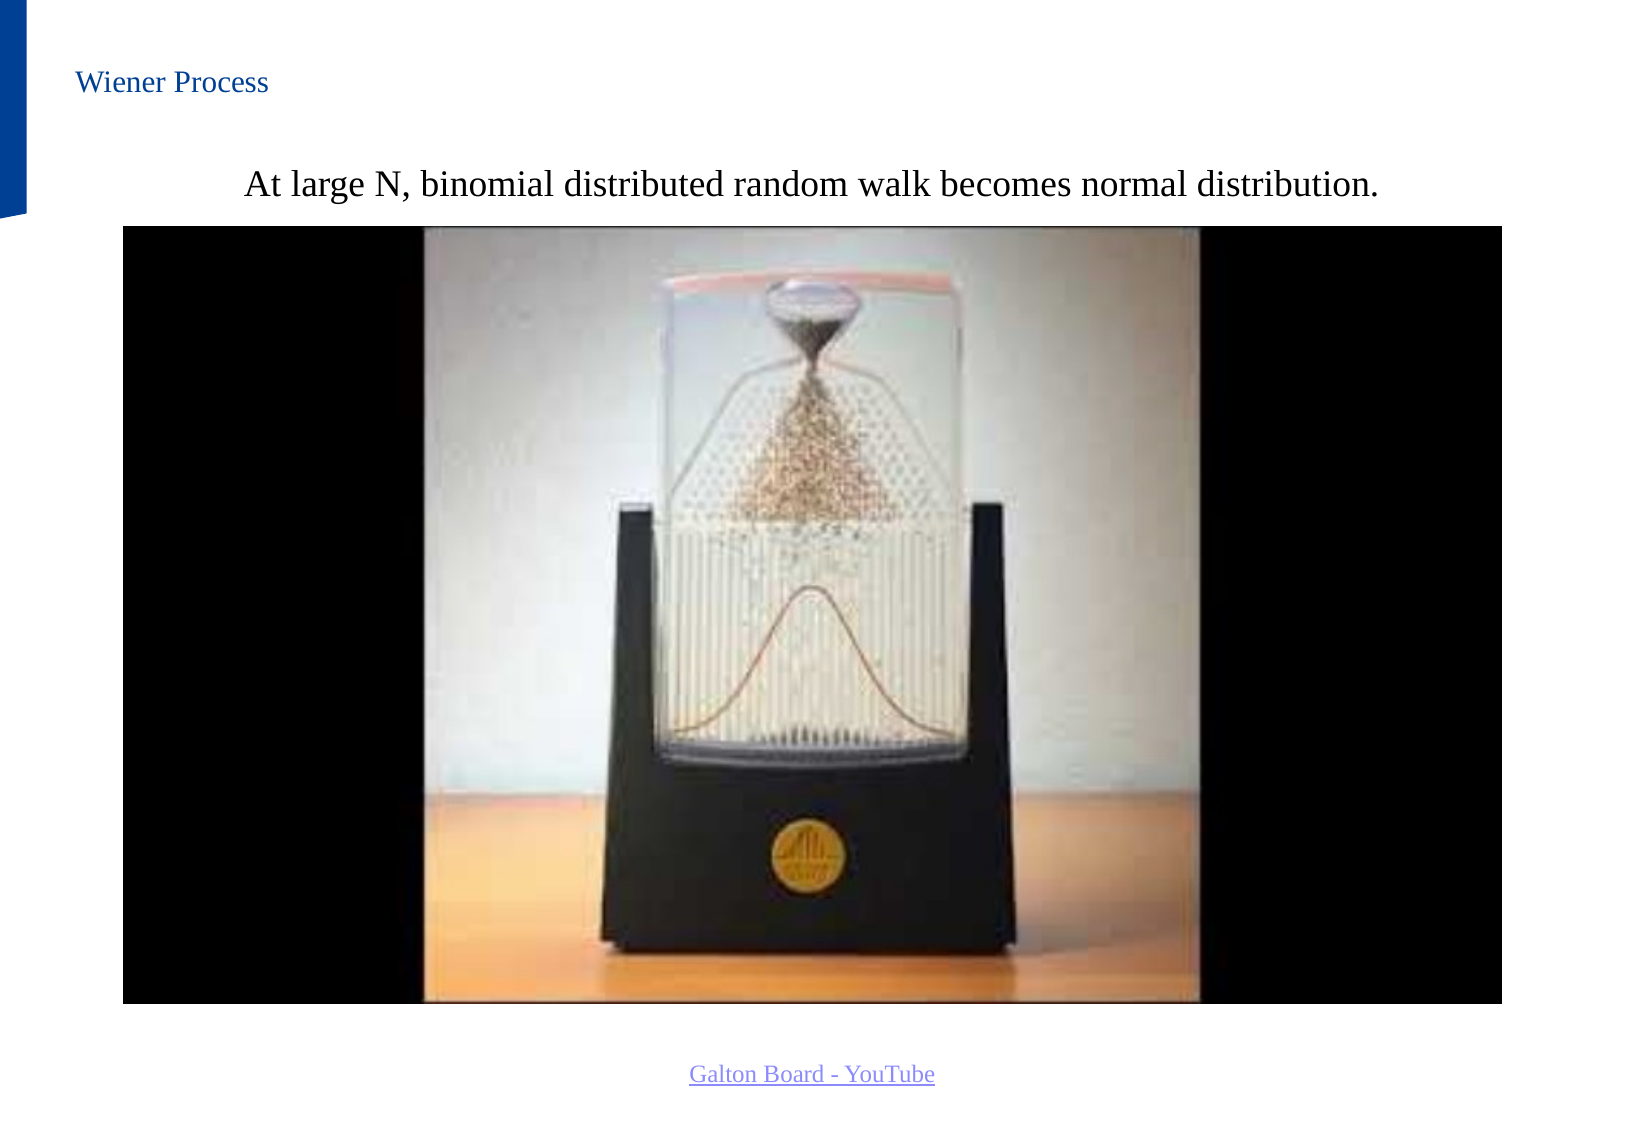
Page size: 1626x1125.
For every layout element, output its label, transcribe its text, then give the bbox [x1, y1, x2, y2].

footer Galton Board - YouTube [44, 1034, 1581, 1111]
text_box At large N, binomial distributed random walk becomes normal distribution. [74, 128, 1551, 212]
text_box Wiener Process [60, 54, 1484, 107]
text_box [122, 225, 1503, 1006]
text_box [0, 0, 29, 221]
